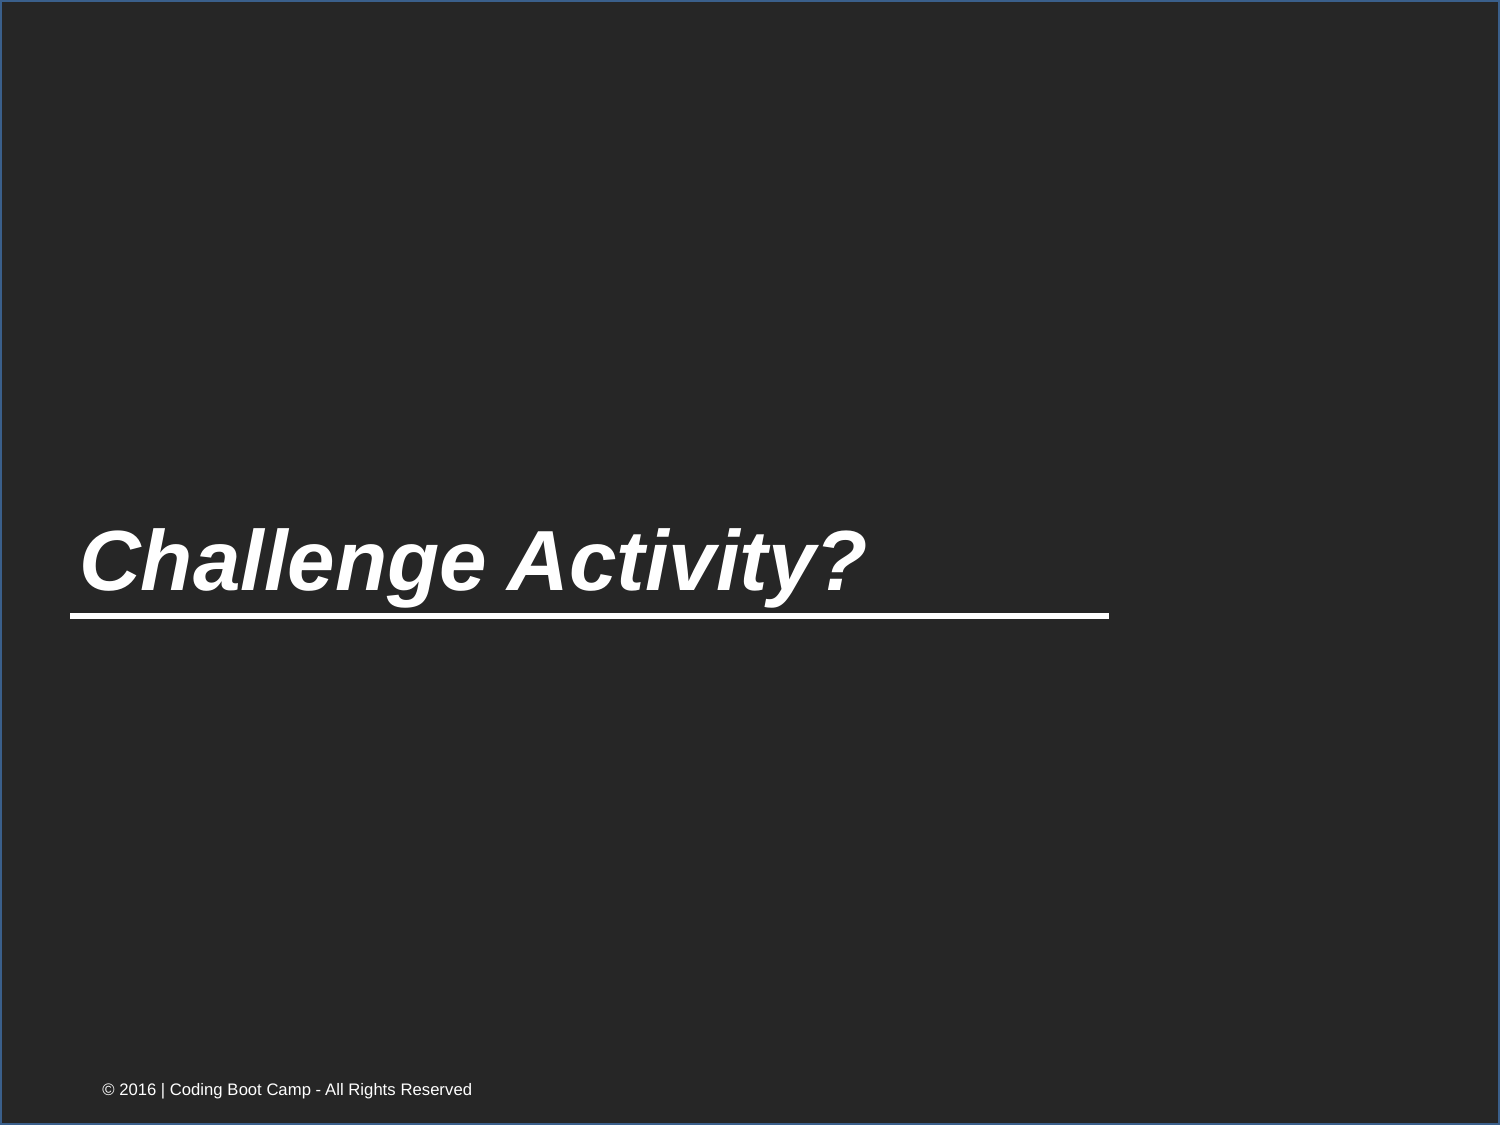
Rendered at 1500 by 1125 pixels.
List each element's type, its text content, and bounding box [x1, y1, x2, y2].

title Challenge Activity? [64, 484, 1415, 628]
